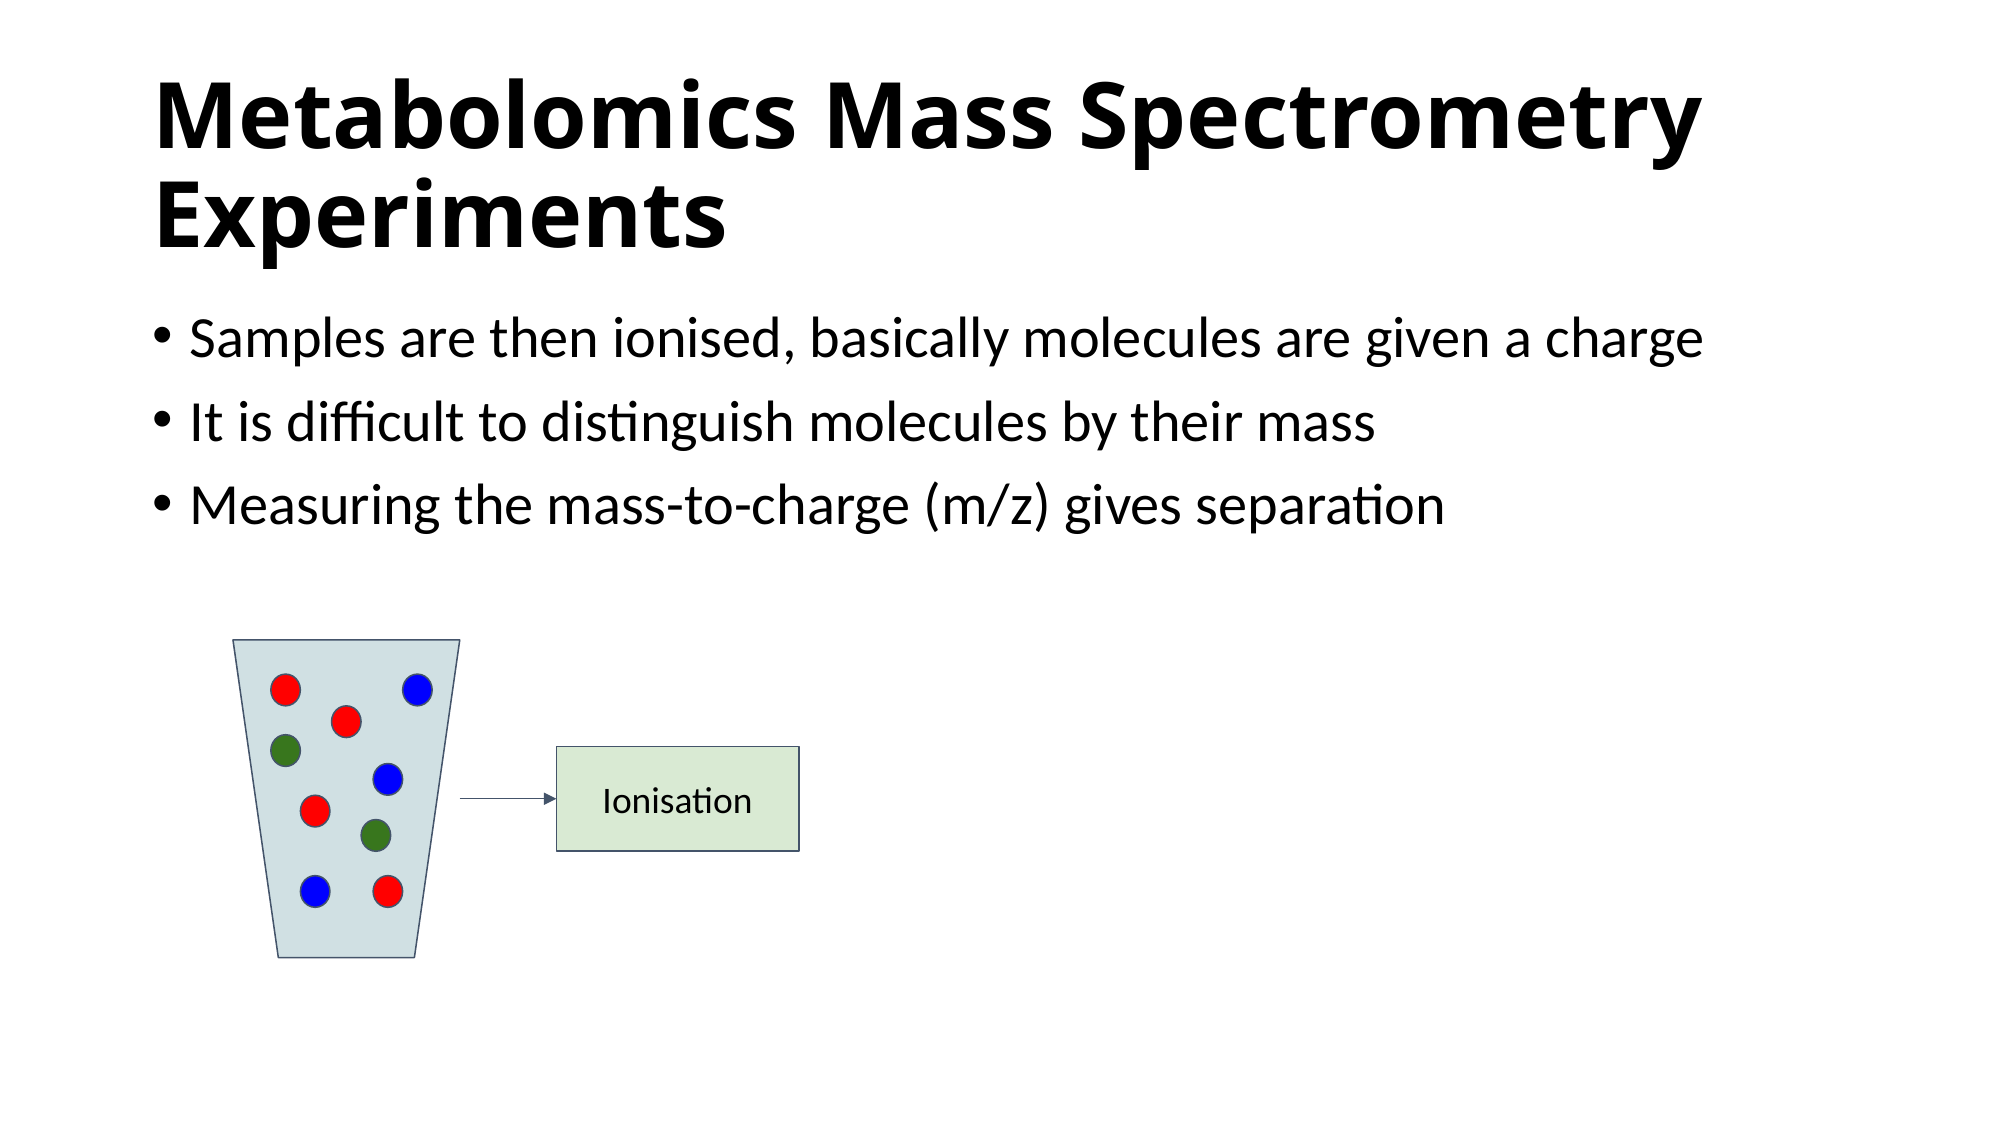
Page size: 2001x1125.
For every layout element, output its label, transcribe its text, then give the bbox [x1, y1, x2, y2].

text_box [361, 819, 391, 852]
text_box [373, 763, 403, 796]
text_box [270, 734, 301, 767]
title Metabolomics Mass Spectrometry Experiments [137, 59, 1863, 278]
text_box [300, 875, 330, 908]
list Samples are then ionised, basically molecules are given a charge It is difficult to distinguish molecules by their mass Measuring the mass-to-charge (m/z) gives separation [137, 299, 1863, 1014]
text_box Ionisation [556, 746, 799, 851]
text_box [300, 795, 330, 827]
text_box [402, 674, 433, 706]
text_box [270, 674, 301, 706]
text_box [373, 875, 403, 908]
text_box [331, 705, 362, 738]
text_box [232, 639, 460, 958]
